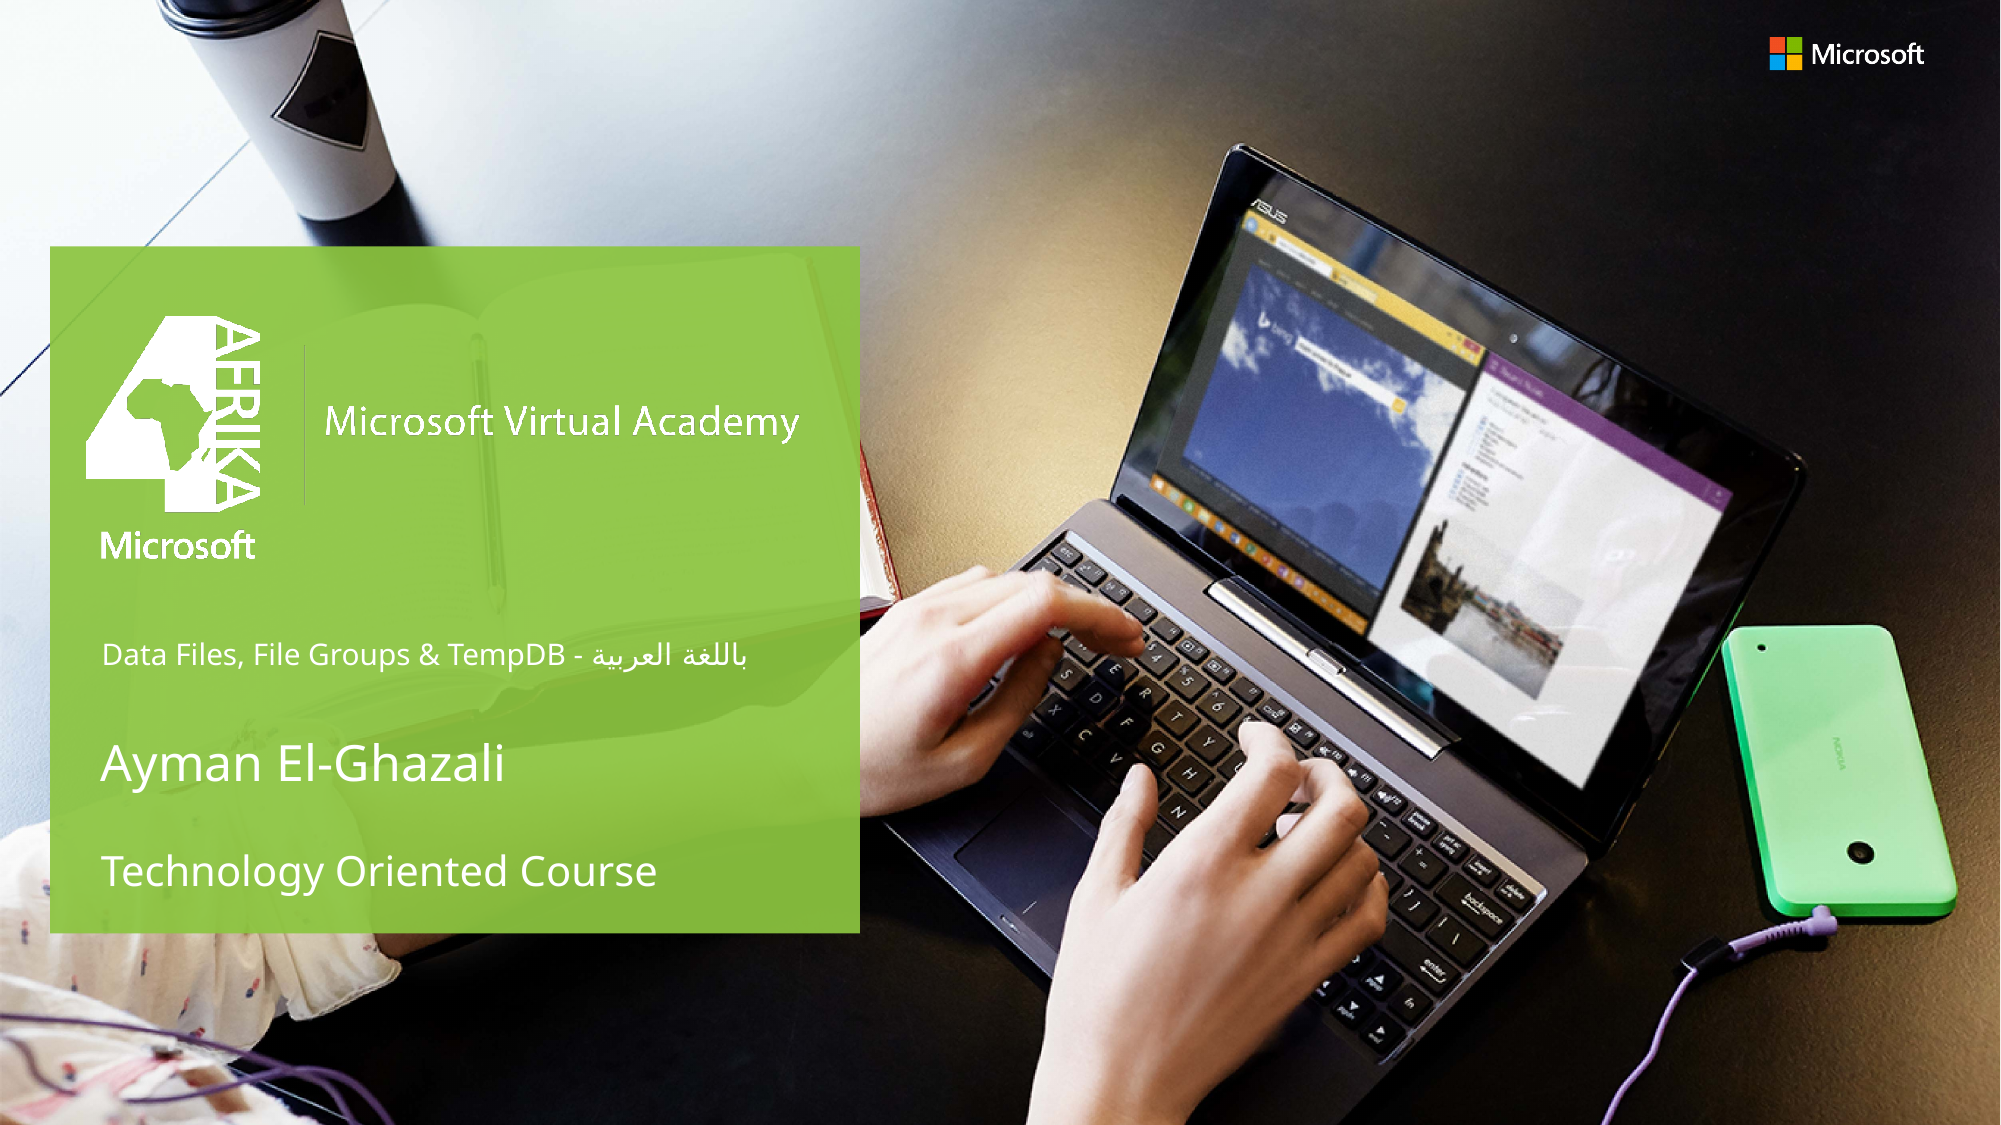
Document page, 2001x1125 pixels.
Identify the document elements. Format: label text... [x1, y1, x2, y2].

subtitle Ayman El-Ghazali [85, 730, 860, 812]
title Data Files, File Groups & TempDB - باللغة العربية [86, 631, 860, 730]
picture [0, 0, 2001, 1125]
